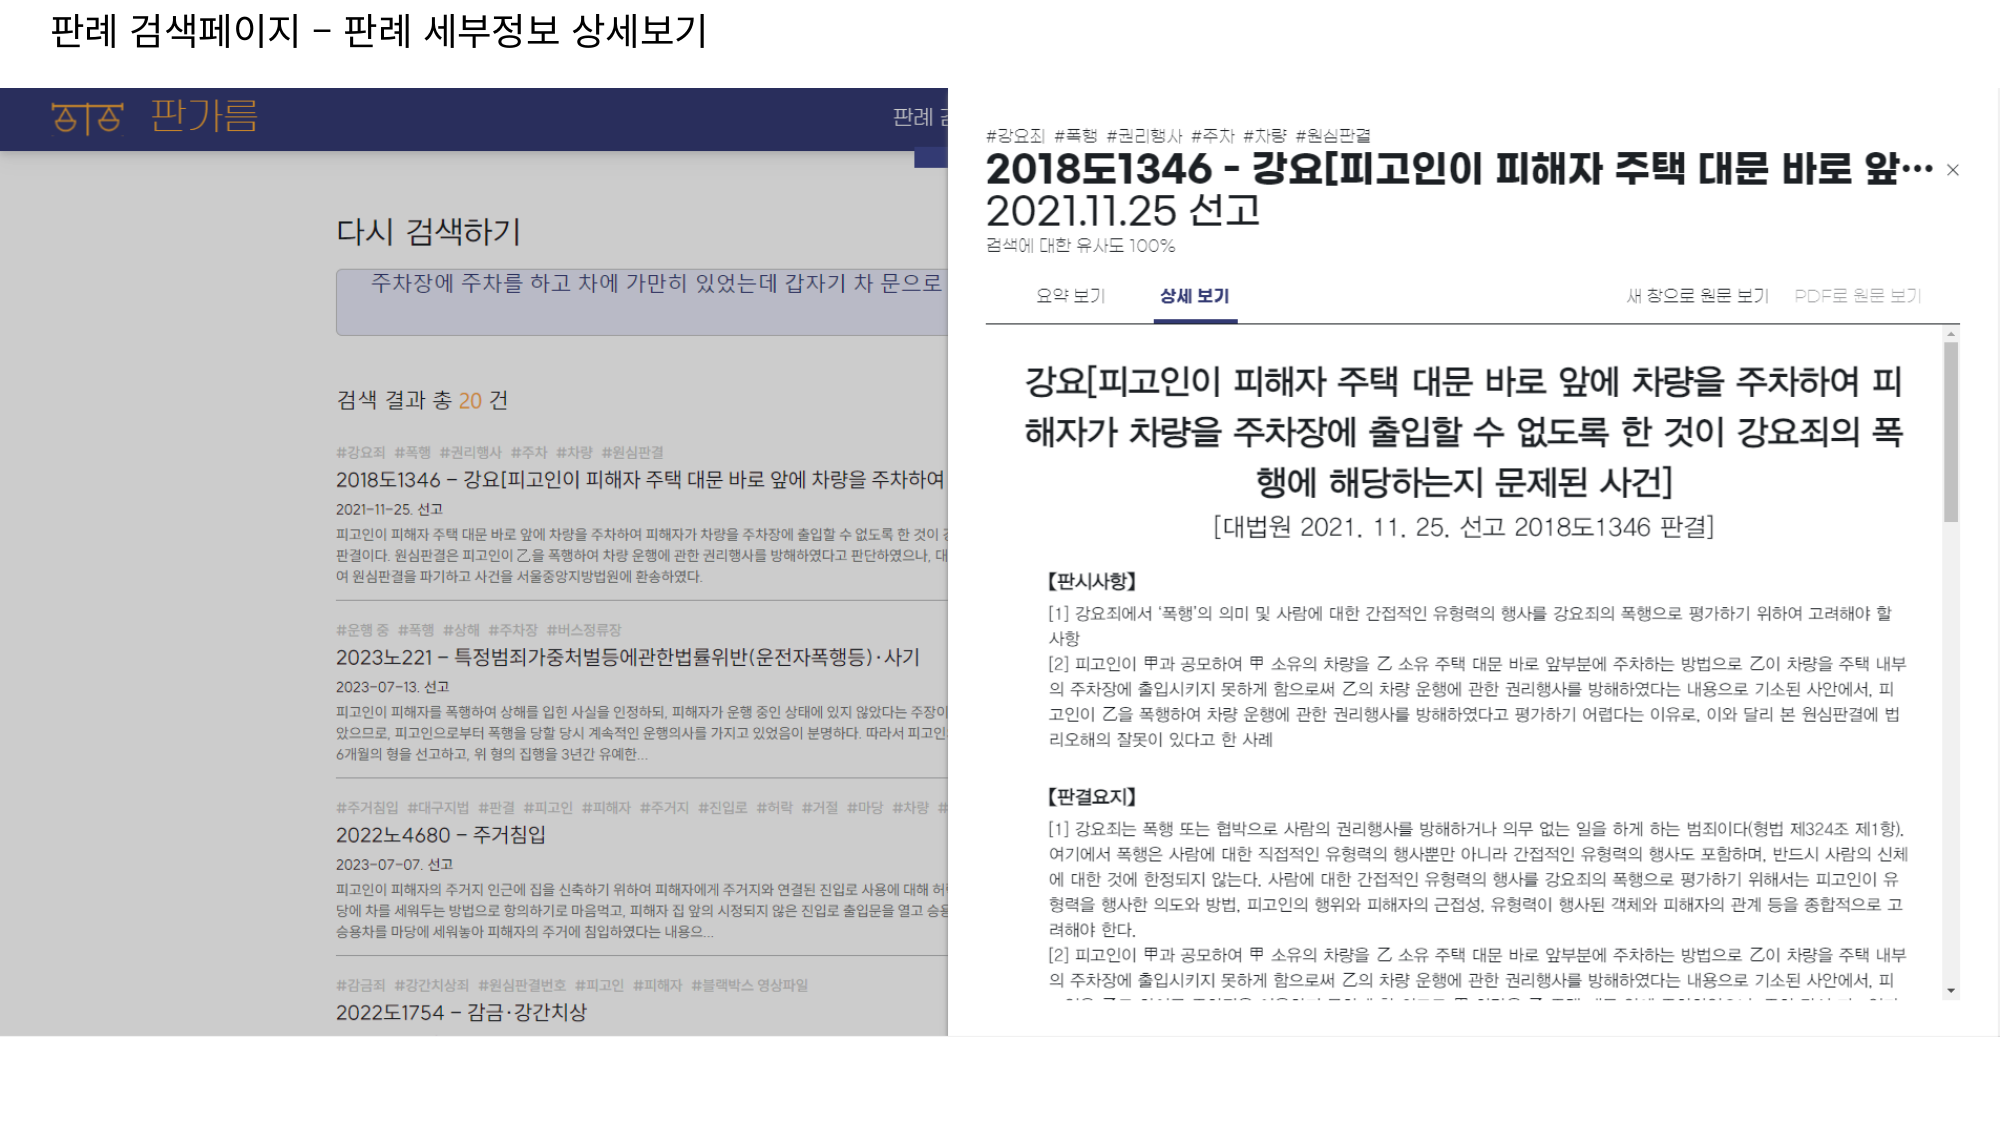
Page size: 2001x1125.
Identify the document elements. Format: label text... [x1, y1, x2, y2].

text_box 판례 검색페이지 – 판례 세부정보 상세보기 [35, 0, 725, 60]
picture [0, 88, 2000, 1037]
